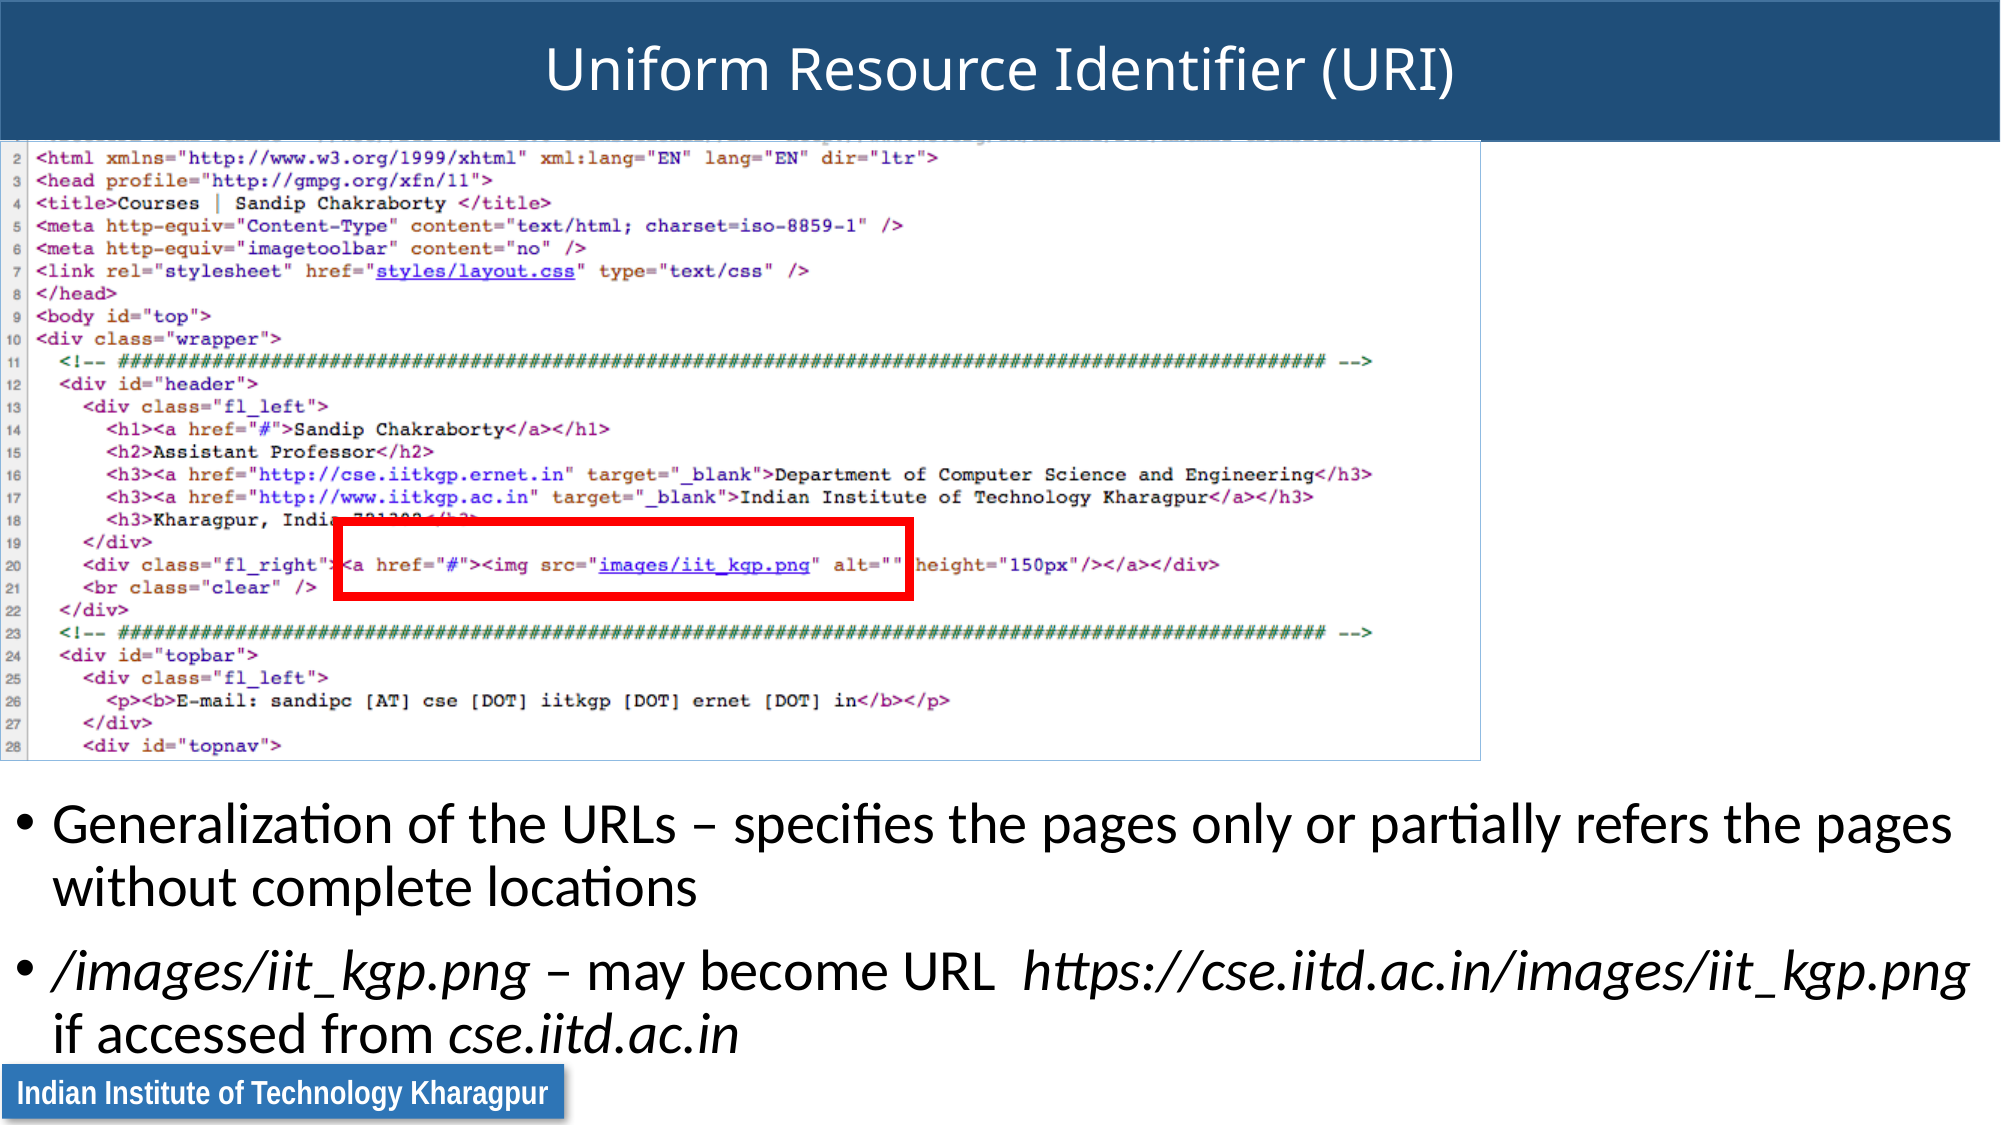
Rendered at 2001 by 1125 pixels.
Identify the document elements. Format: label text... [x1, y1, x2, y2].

title Uniform Resource Identifier (URI) [0, 1, 2000, 141]
list Generalization of the URLs – specifies the pages only or partially refers the pages without complete locations /images/iit_kgp.png – may become URL https://cse.iitd.ac.in/images/iit_kgp.png if accessed from cse.iitd.ac.in [0, 785, 2000, 1065]
picture [0, 140, 1481, 761]
